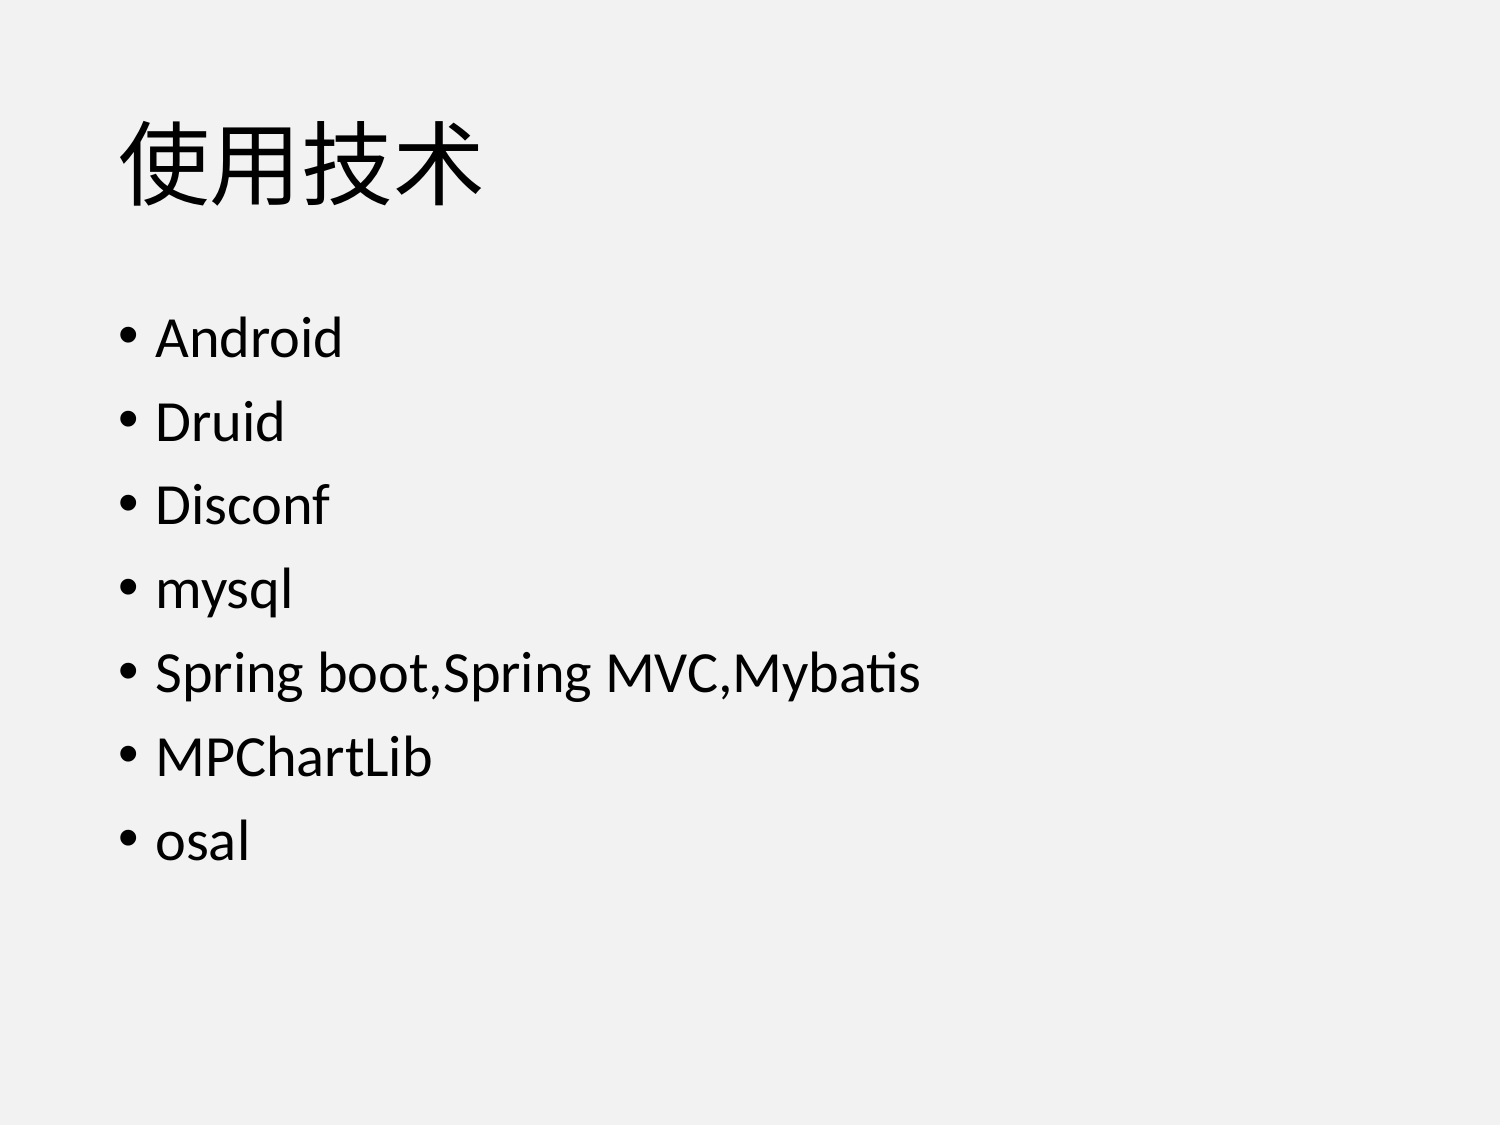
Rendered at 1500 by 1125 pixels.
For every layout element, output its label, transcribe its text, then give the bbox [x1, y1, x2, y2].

title 使用技术 [103, 59, 1397, 278]
list Android Druid Disconf mysql Spring boot,Spring MVC,Mybatis MPChartLib osal [103, 299, 1397, 1014]
